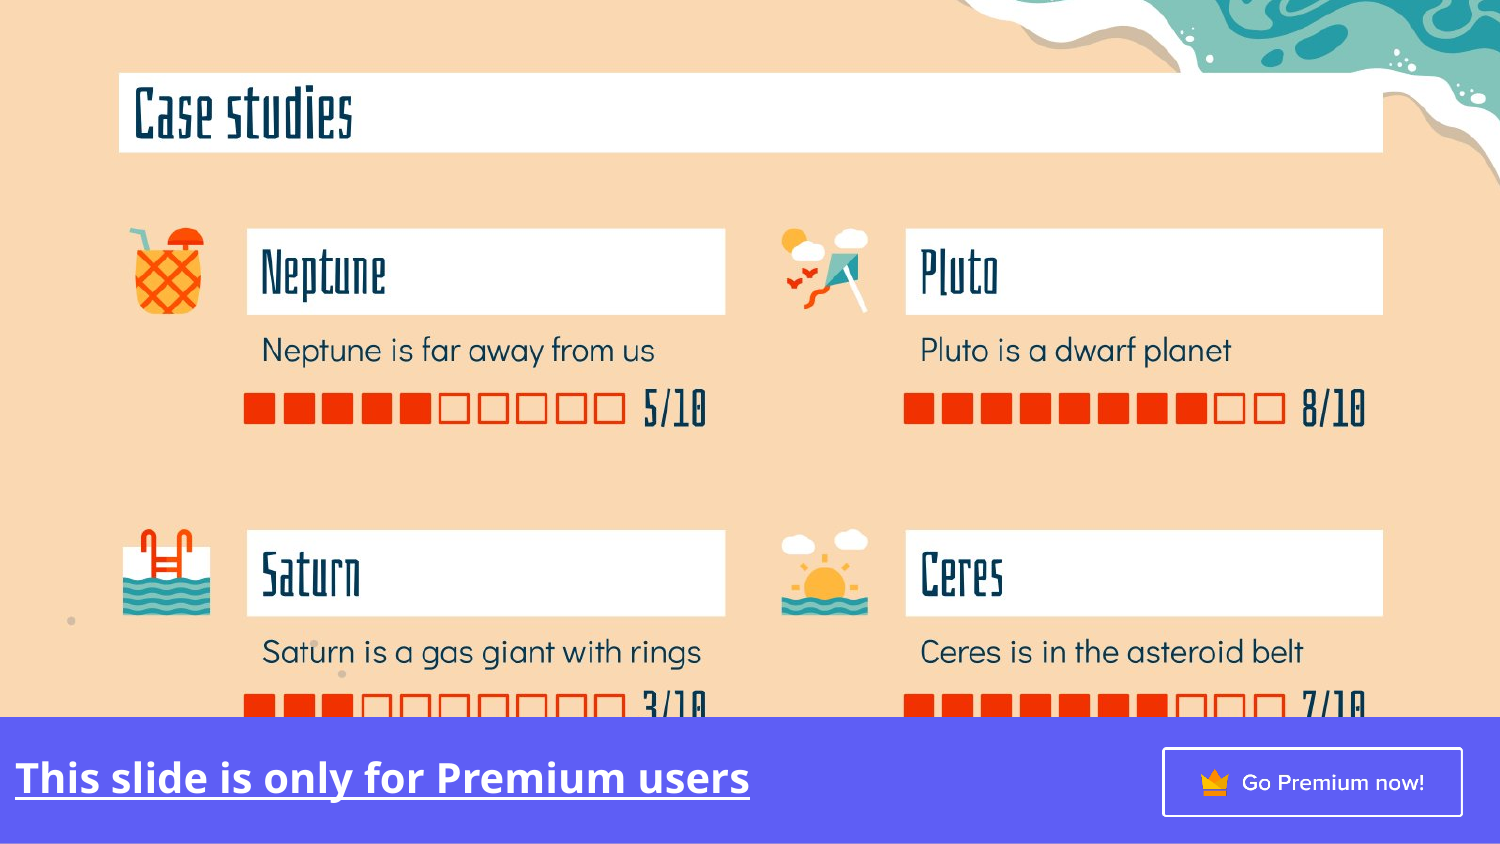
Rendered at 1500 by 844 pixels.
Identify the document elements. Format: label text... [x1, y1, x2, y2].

text_box This slide is only for Premium users [0, 717, 1500, 844]
picture [1162, 747, 1463, 817]
picture [0, 0, 1500, 717]
